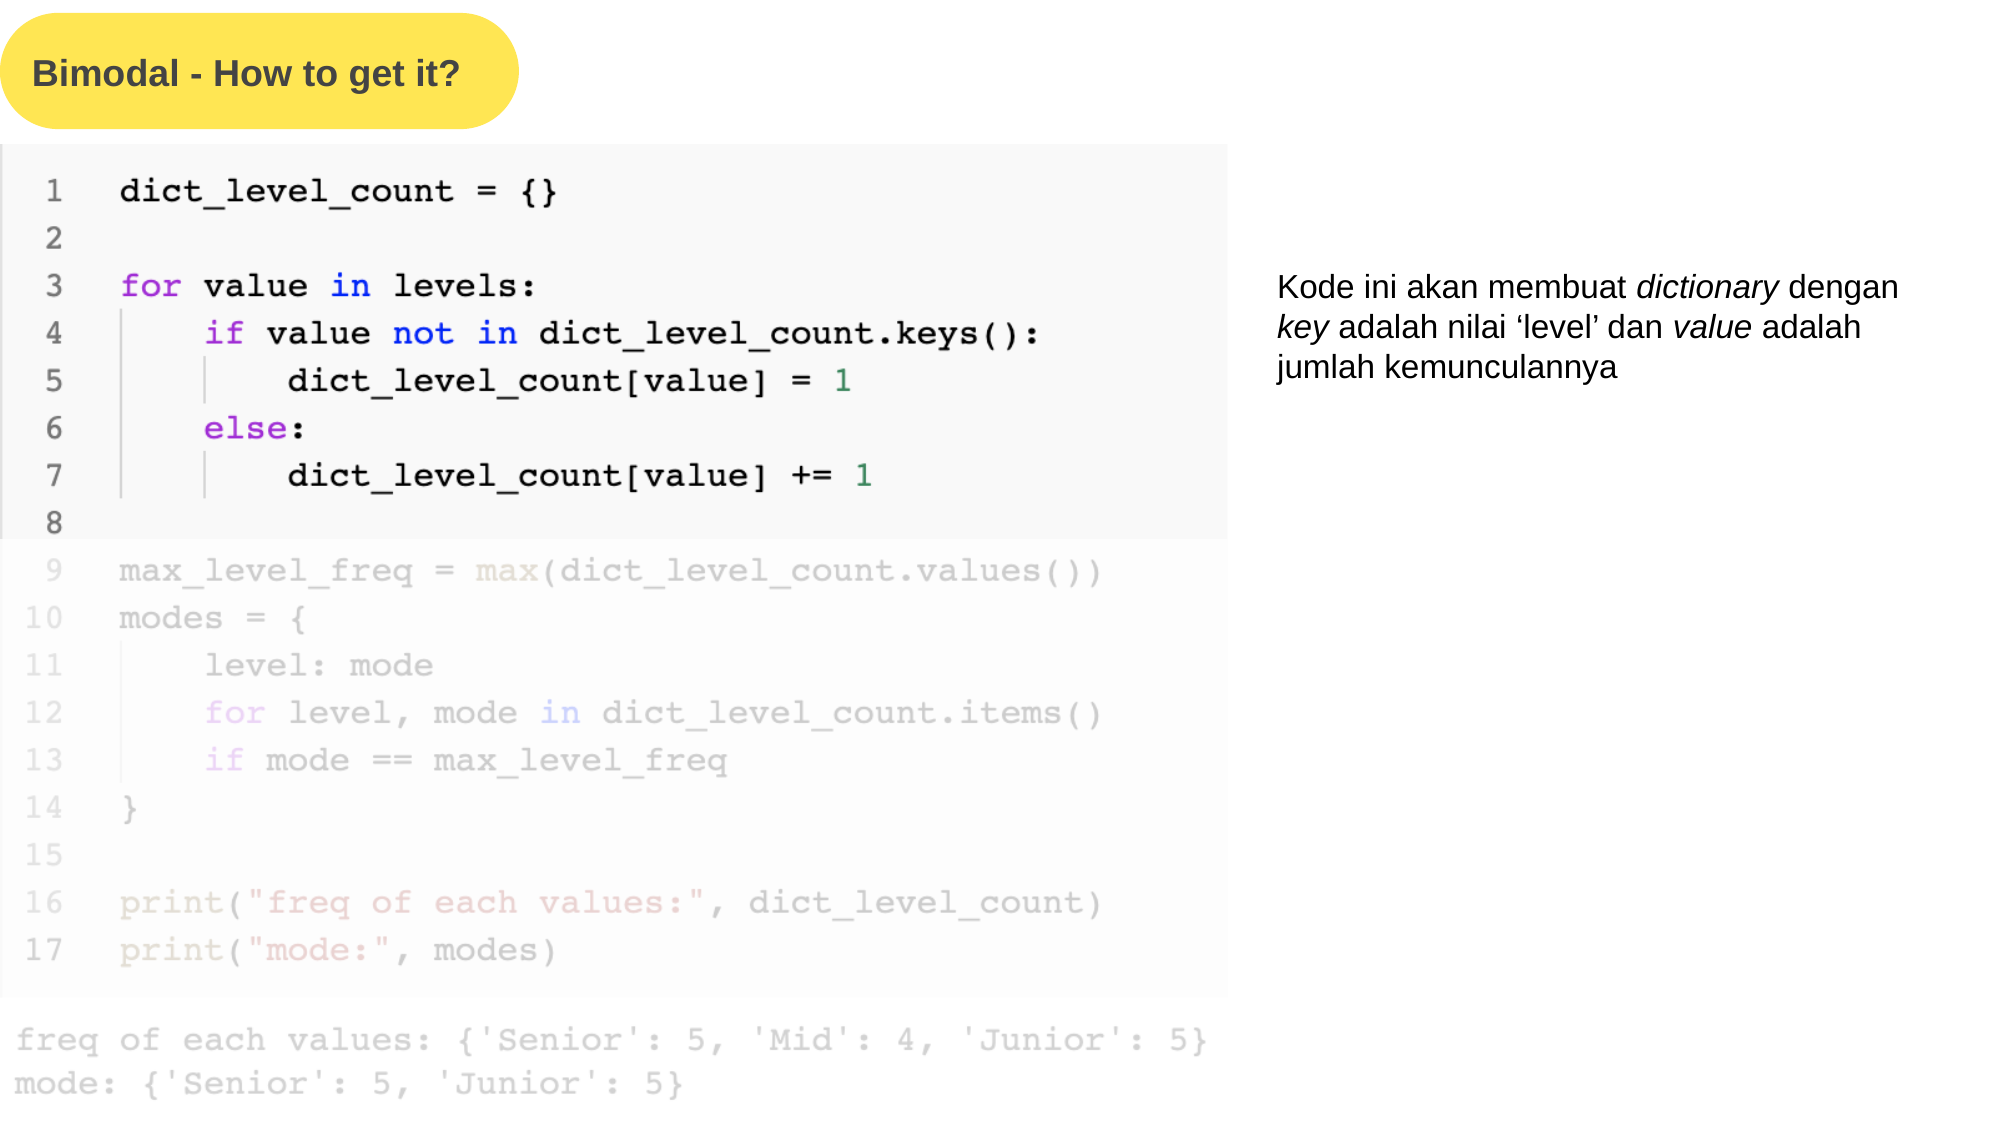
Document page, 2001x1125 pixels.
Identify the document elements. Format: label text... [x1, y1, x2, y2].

picture [0, 144, 1228, 1125]
text_box Bimodal - How to get it? [0, 12, 519, 130]
text_box Kode ini akan membuat dictionary dengan key adalah nilai ‘level’ dan value adalah jumlah kemunculannya [1262, 250, 1917, 401]
